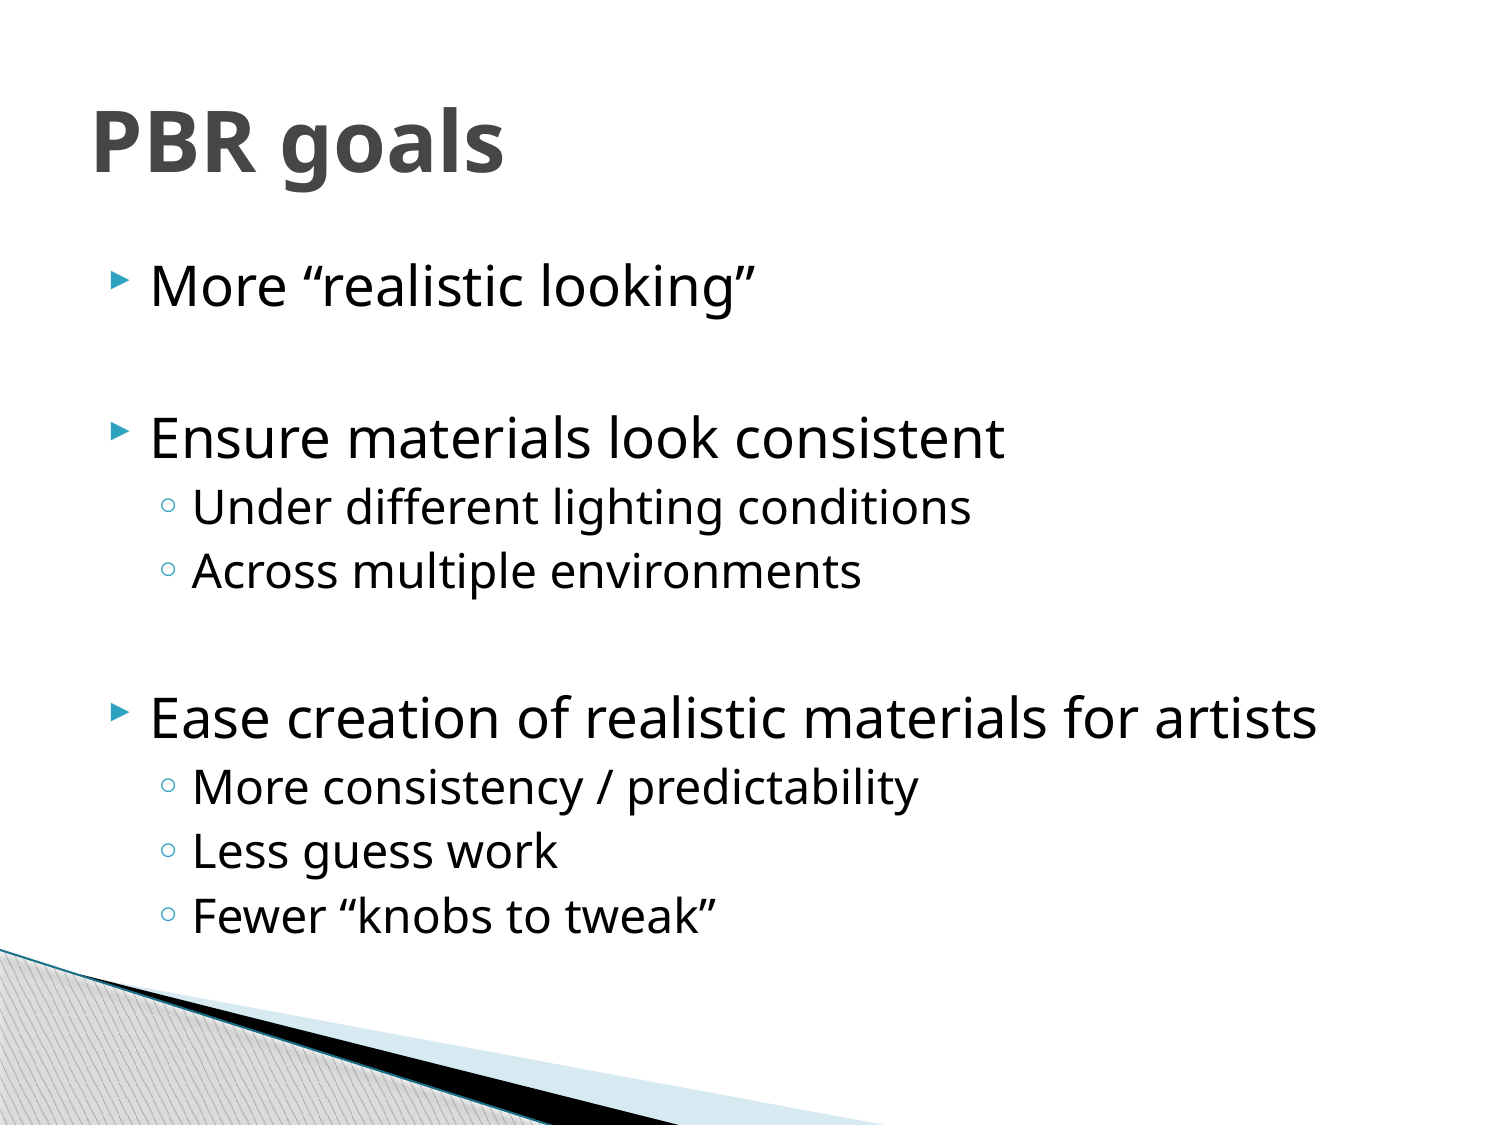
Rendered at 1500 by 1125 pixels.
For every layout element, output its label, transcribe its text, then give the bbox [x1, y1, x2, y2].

title PBR goals [75, 45, 1425, 233]
list More “realistic looking” Ensure materials look consistent Under different lighting conditions Across multiple environments Ease creation of realistic materials for artists More consistency / predictability Less guess work Fewer “knobs to tweak” [75, 243, 1425, 986]
